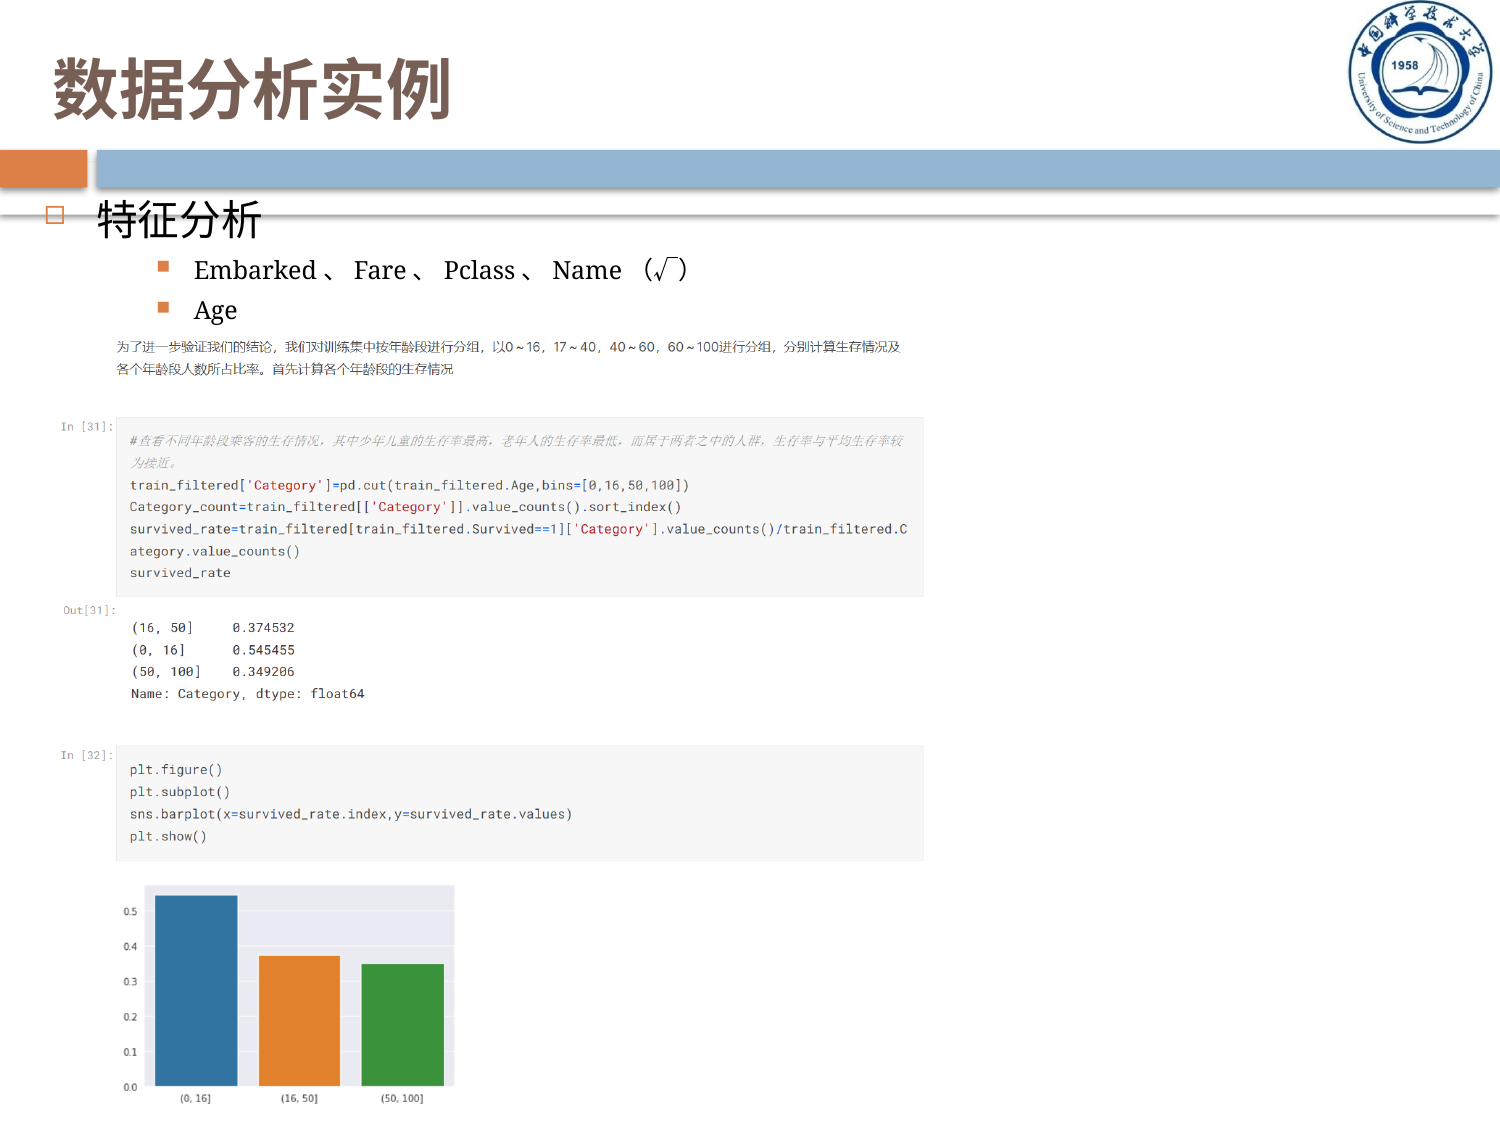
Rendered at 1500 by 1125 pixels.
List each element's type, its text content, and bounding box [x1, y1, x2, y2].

picture [53, 331, 925, 1118]
list 特征分析 Embarked、Fare、Pclass、Name（√） Age [28, 186, 1447, 1002]
title 数据分析实例 [37, 37, 1076, 138]
picture [1347, 0, 1493, 144]
